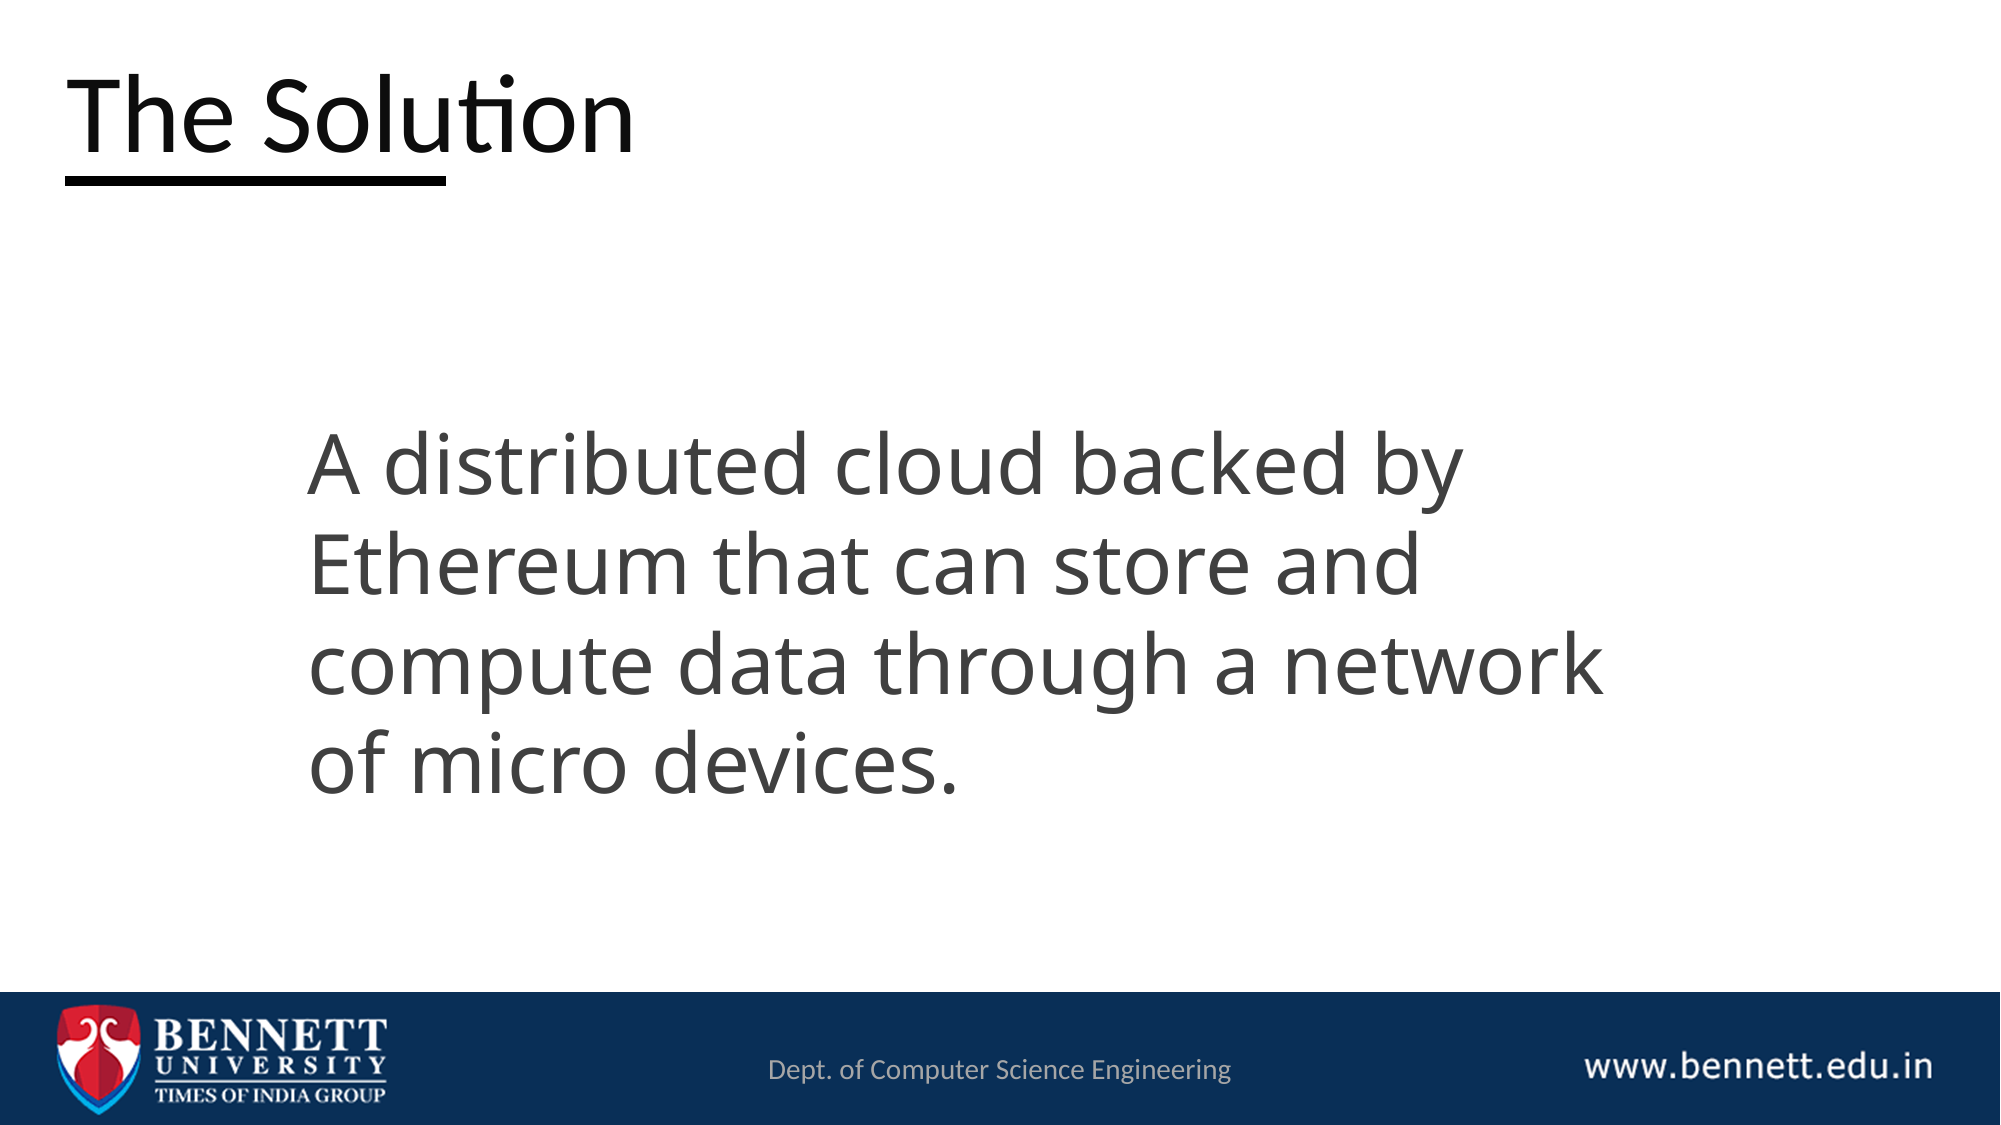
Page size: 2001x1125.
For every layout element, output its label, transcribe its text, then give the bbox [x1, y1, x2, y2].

text_box The Solution [51, 32, 743, 183]
picture [0, 992, 2000, 1125]
text_box A distributed cloud backed by Ethereum that can store and compute data through a network of micro devices. [292, 403, 1708, 819]
